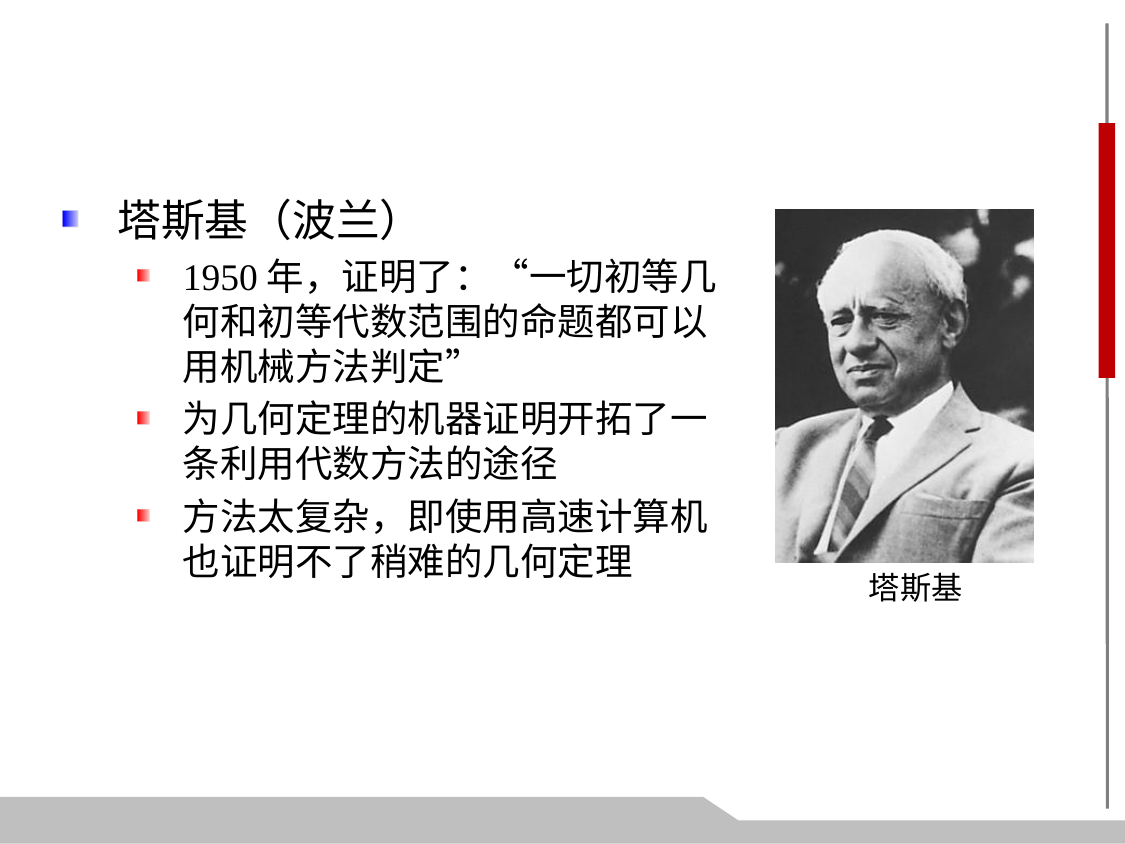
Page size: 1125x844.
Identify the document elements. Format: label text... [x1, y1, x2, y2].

picture [136, 508, 151, 523]
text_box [774, 208, 1035, 614]
picture [136, 268, 151, 283]
text_box 塔斯基（波兰） 1950年，证明了：“一切初等几何和初等代数范围的命题都可以用机械方法判定” 为几何定理的机器证明开拓了一条利用代数方法的途径 方法太复杂，即使用高速计算机也证明不了稍难的几何定理 [46, 185, 755, 774]
picture [61, 209, 80, 229]
picture [136, 410, 151, 426]
